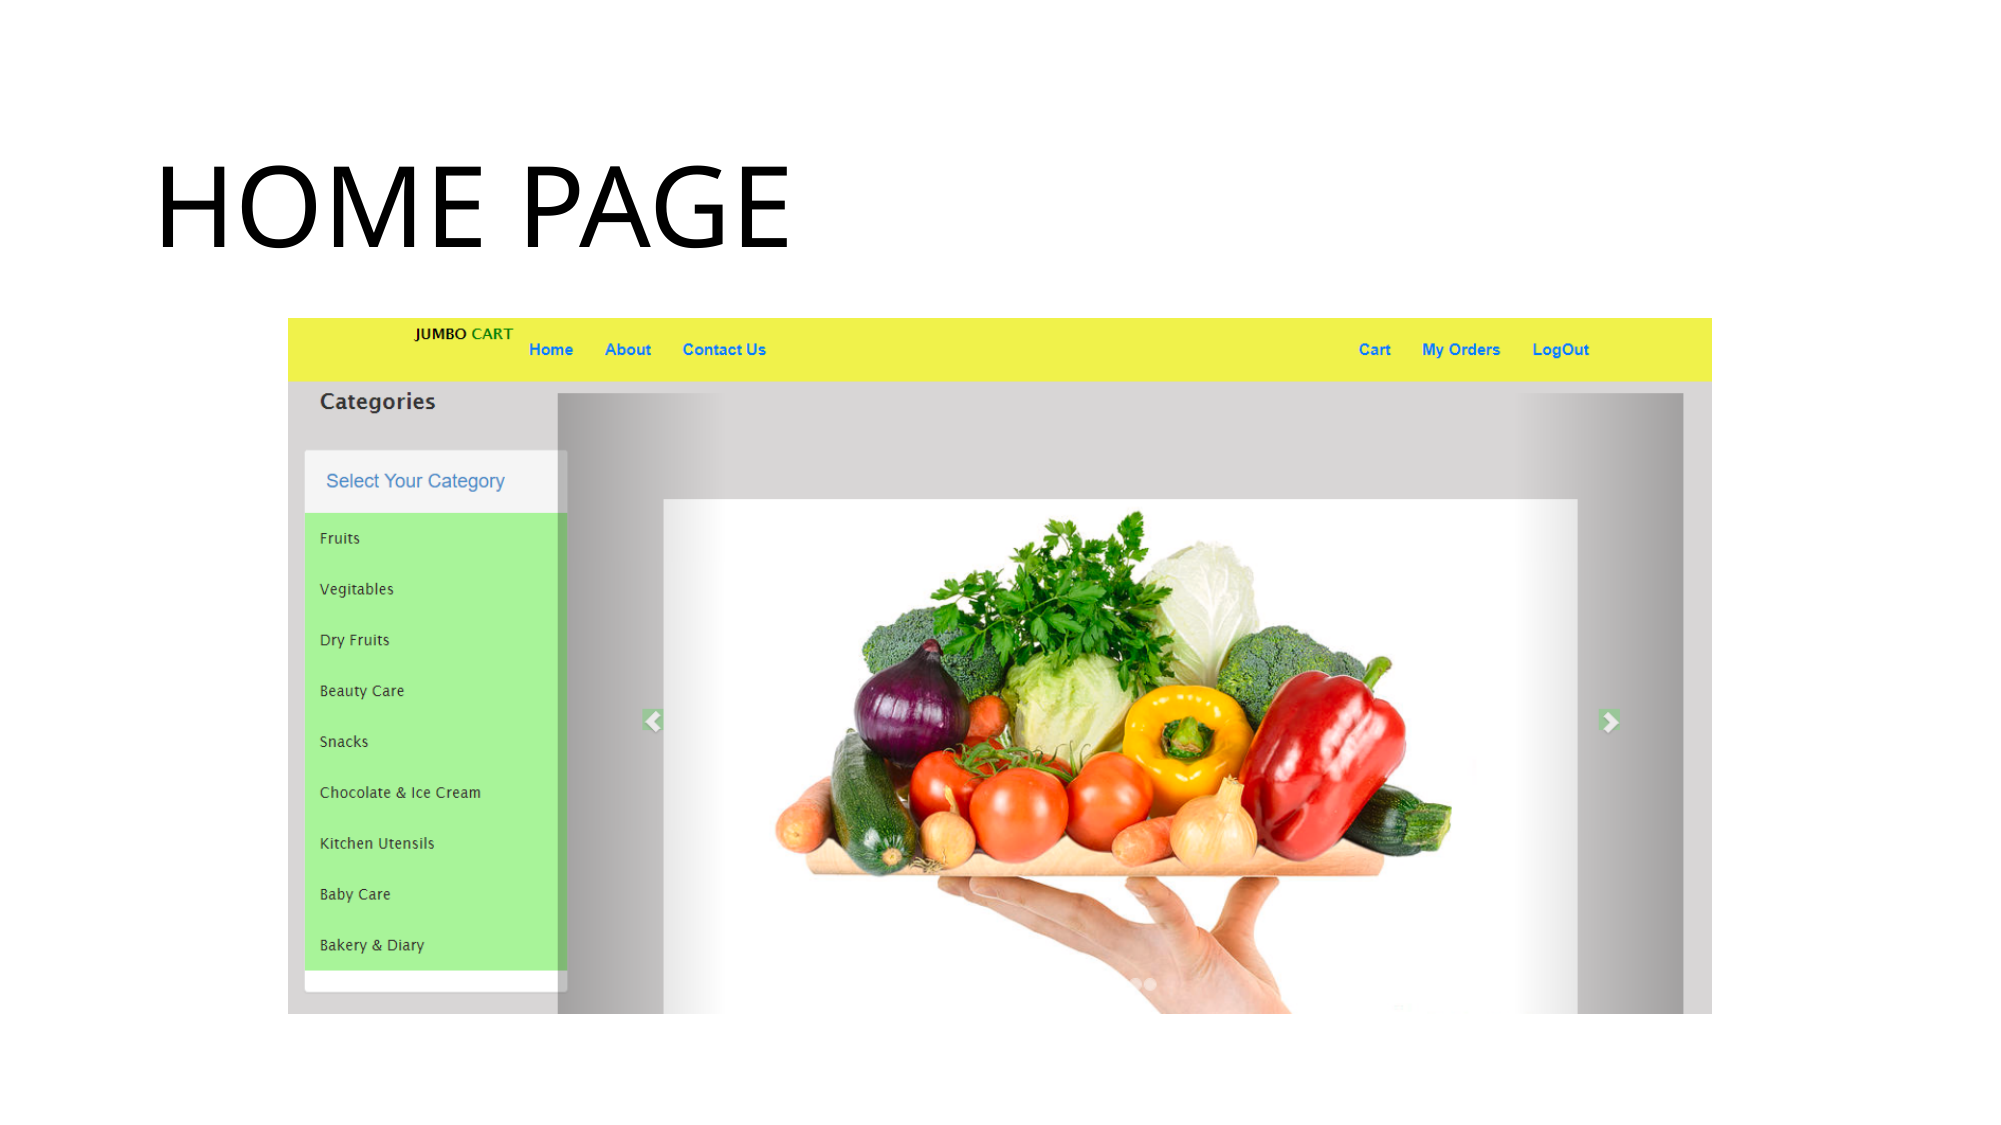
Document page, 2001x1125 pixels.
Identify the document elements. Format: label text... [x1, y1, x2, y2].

title HOME PAGE [137, 59, 1863, 278]
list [288, 318, 1712, 1014]
